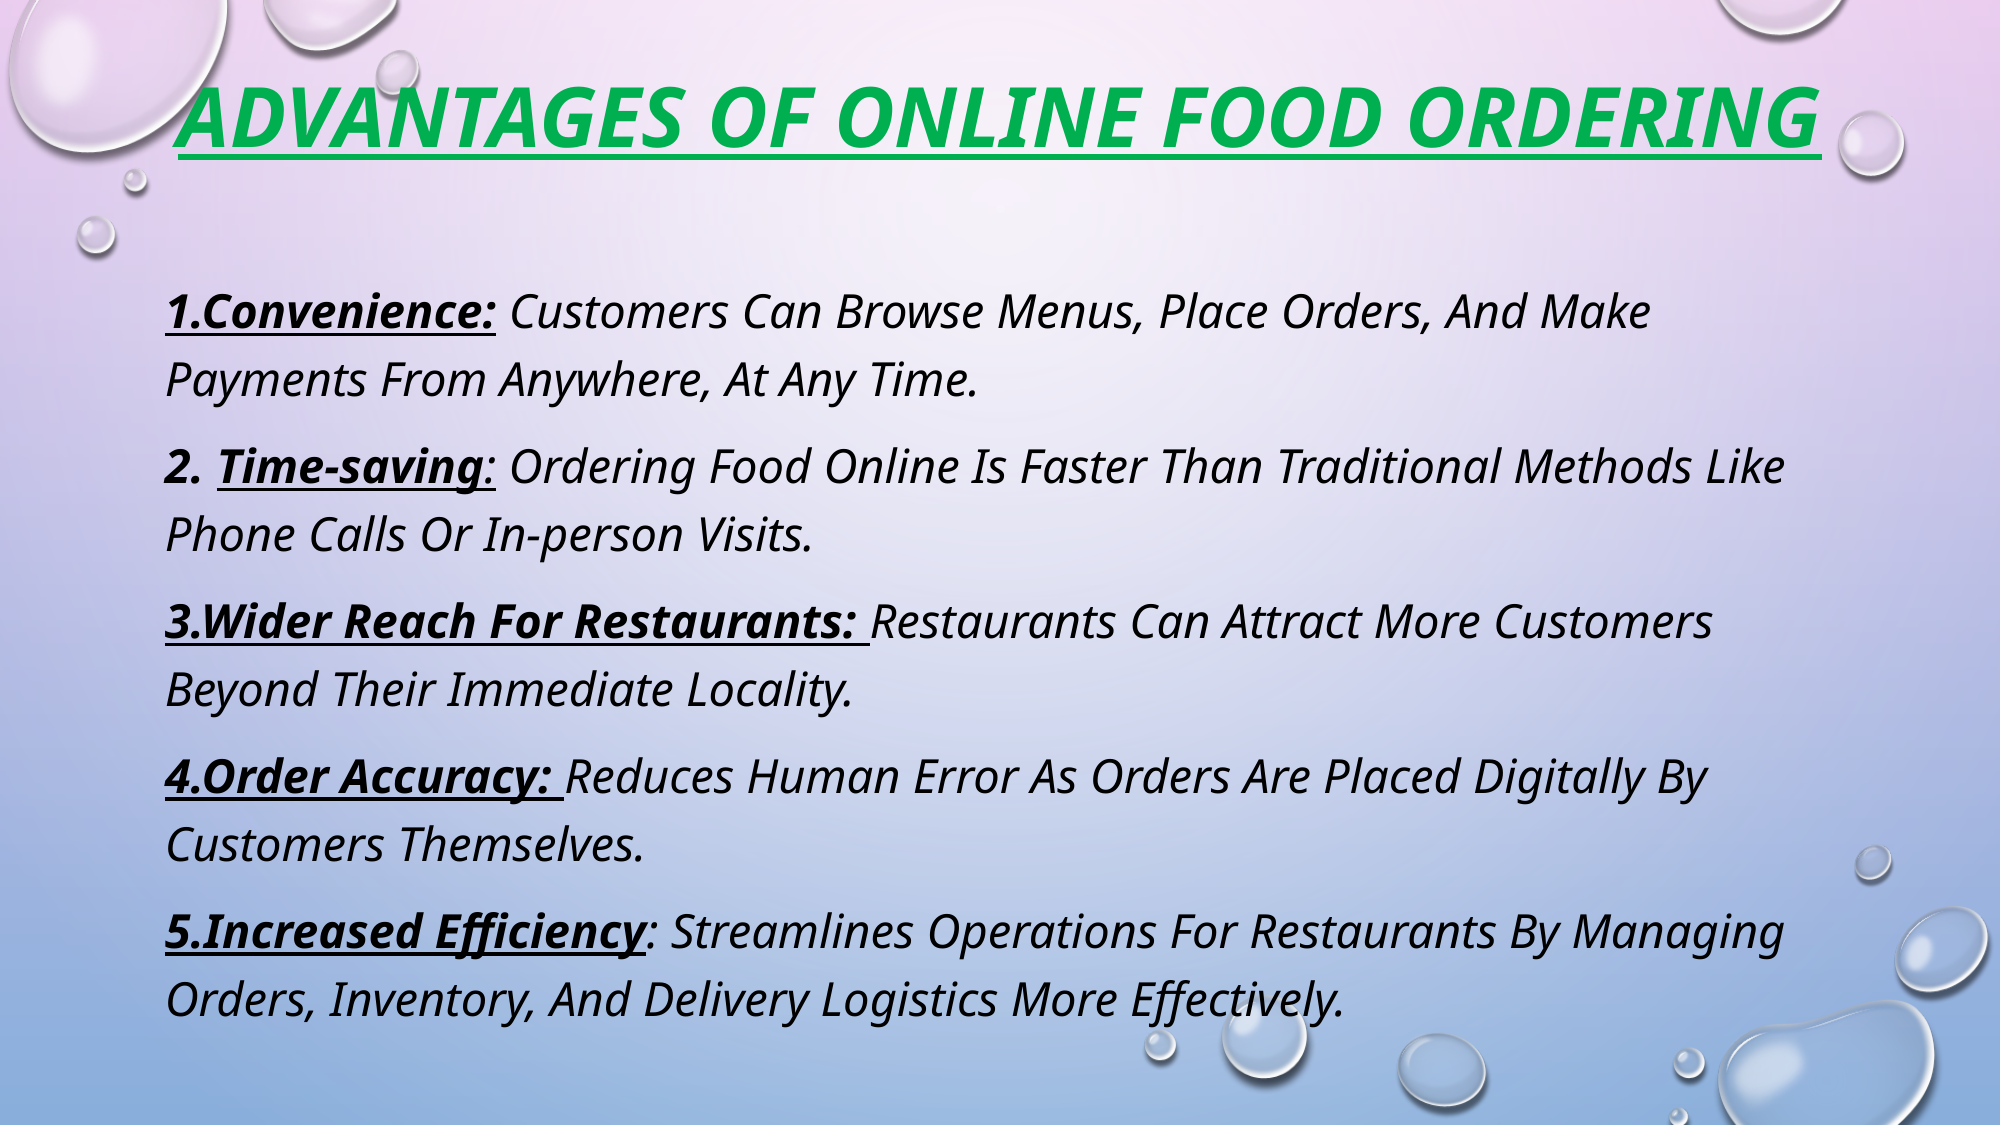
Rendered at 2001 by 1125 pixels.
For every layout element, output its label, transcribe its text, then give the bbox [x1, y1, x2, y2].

picture [0, 0, 2000, 1125]
list 1.Convenience: Customers Can Browse Menus, Place Orders, And Make Payments From Anywhere, At Any Time. 2. Time-saving: Ordering Food Online Is Faster Than Traditional Methods Like Phone Calls Or In-person Visits. 3.Wider Reach For Restaurants: Restaurants Can Attract More Customers Beyond Their Immediate Locality. 4.Order Accuracy: Reduces Human Error As Orders Are Placed Digitally By Customers Themselves. 5.Increased Efficiency: Streamlines Operations For Restaurants By Managing Orders, Inventory, And Delivery Logistics More Effectively. [149, 196, 1850, 1041]
title Advantages of online food ordering [149, 0, 1851, 241]
